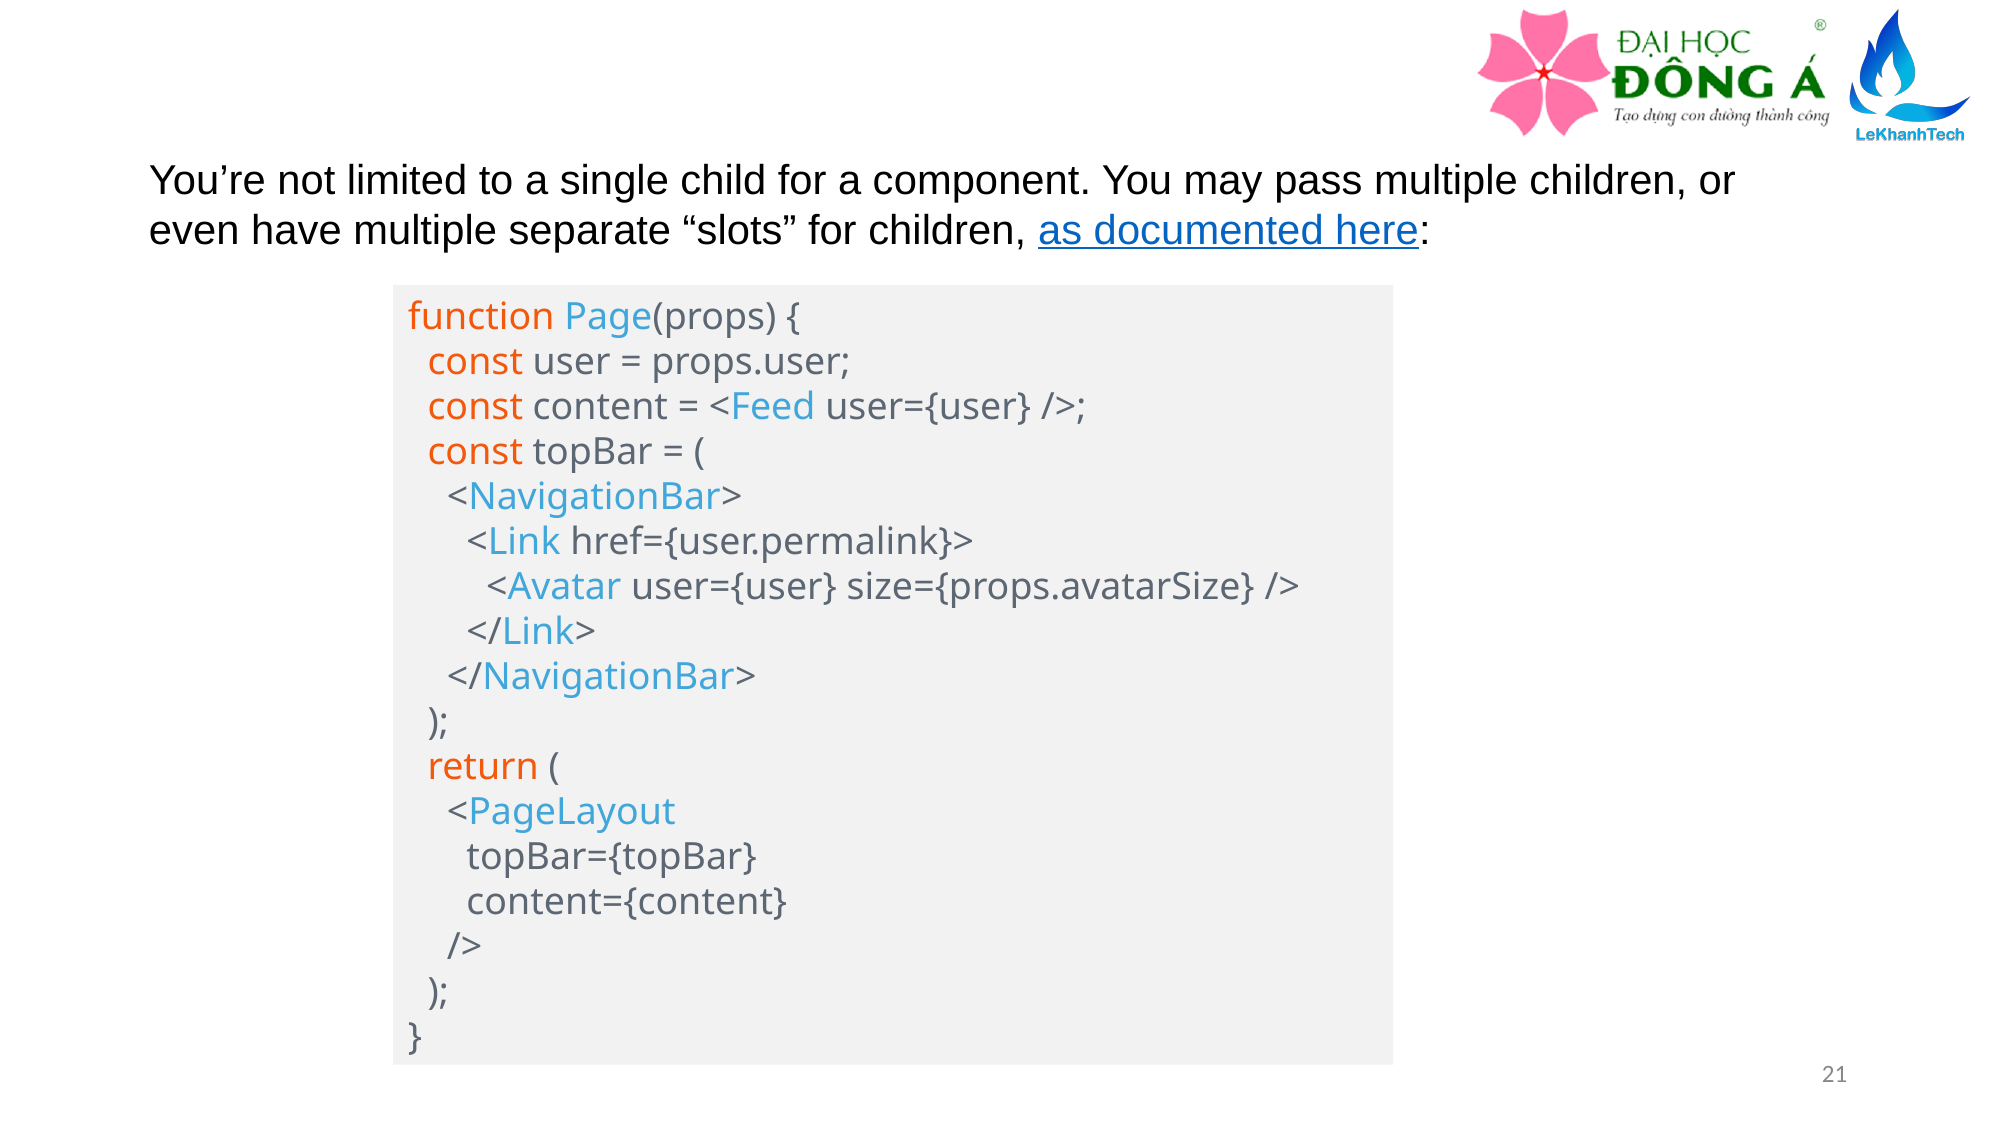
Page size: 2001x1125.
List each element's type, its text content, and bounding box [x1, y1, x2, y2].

text_box function Page(props) { const user = props.user; const content = <Feed user={user} />; const topBar = ( <NavigationBar> <Link href={user.permalink}> <Avatar user={user} size={props.avatarSize} /> </Link> </NavigationBar> ); return ( <PageLayout topBar={topBar} content={content} /> ); } [393, 285, 1394, 1065]
picture [1465, 5, 1980, 144]
text_box You’re not limited to a single child for a component. You may pass multiple children, or even have multiple separate “slots” for children, as documented here: [134, 145, 1760, 260]
slide_number 21 [1412, 1042, 1863, 1103]
